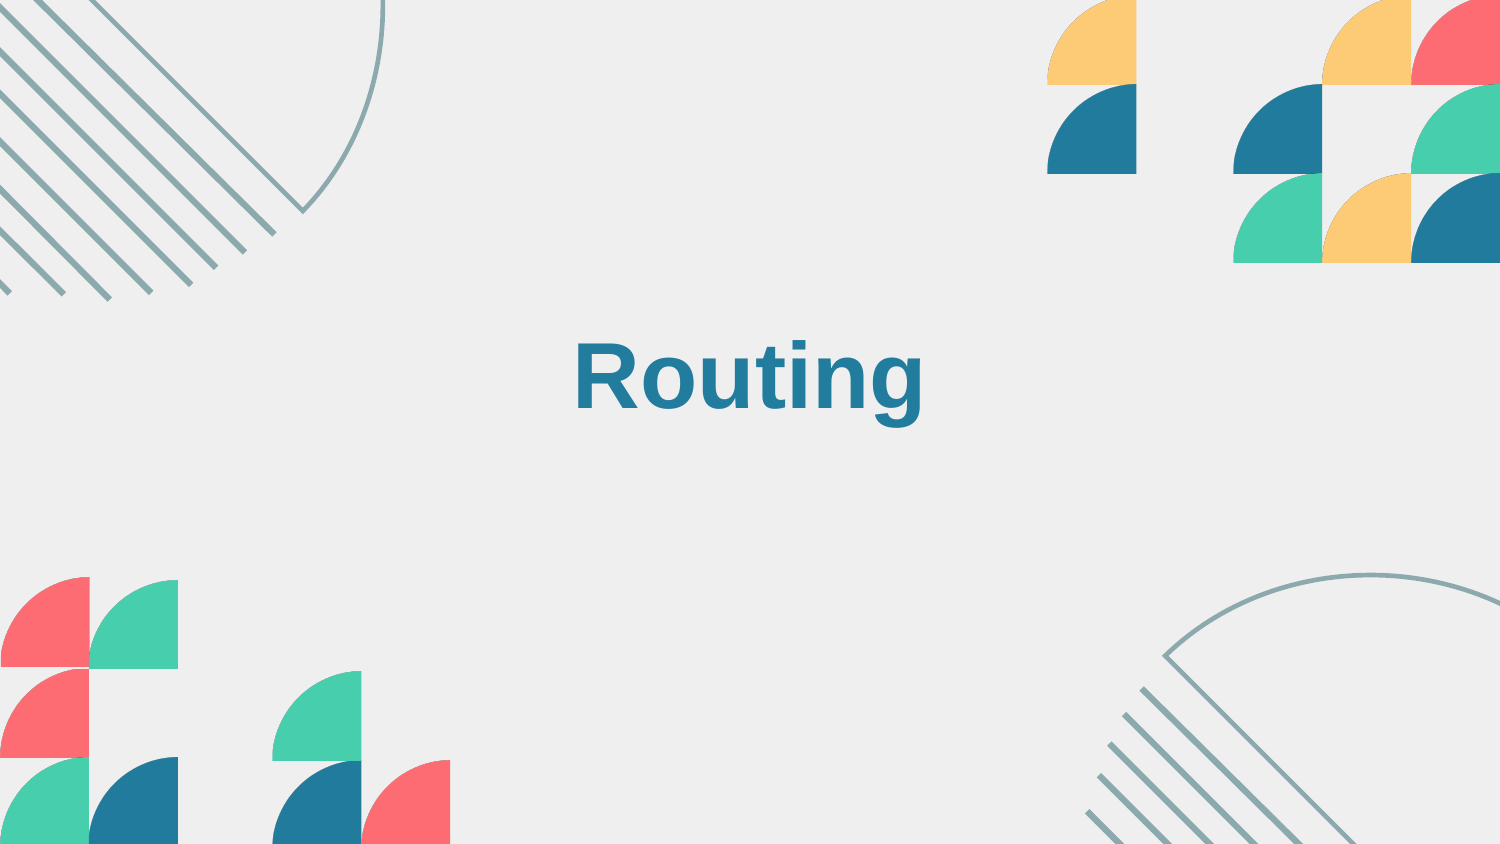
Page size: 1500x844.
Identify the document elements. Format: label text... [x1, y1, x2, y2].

text_box [272, 671, 362, 761]
text_box [1322, 0, 1412, 85]
text_box [361, 760, 451, 844]
text_box [1233, 84, 1323, 173]
text_box [1323, 173, 1412, 263]
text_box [1076, 448, 1500, 844]
text_box [0, 577, 90, 667]
text_box Routing [314, 292, 1186, 449]
text_box [1412, 0, 1500, 84]
text_box [1047, 84, 1137, 174]
text_box [272, 761, 361, 844]
text_box [1233, 173, 1323, 263]
text_box [1412, 173, 1500, 263]
text_box [88, 580, 178, 669]
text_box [0, 0, 510, 300]
text_box [88, 757, 178, 844]
text_box [1047, 0, 1137, 84]
text_box [0, 757, 88, 844]
text_box [1411, 84, 1500, 173]
text_box [0, 669, 89, 757]
